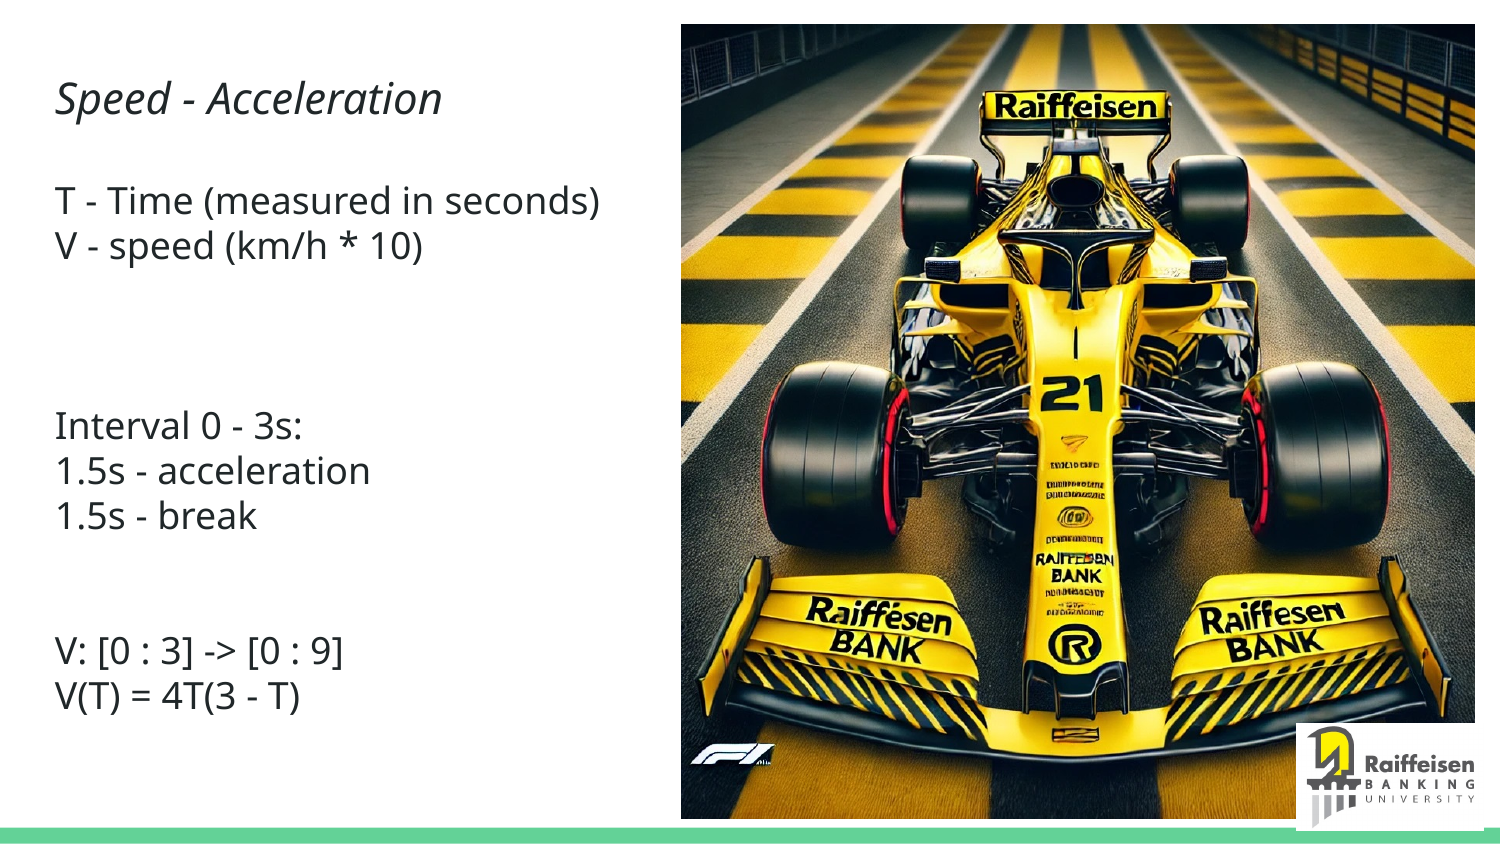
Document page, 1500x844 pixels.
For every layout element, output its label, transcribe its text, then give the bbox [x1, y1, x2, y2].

text_box Speed - Acceleration T - Time (measured in seconds) V - speed (km/h * 10) Interval 0 - 3s: 1.5s - acceleration 1.5s - break V: [0 : 3] -> [0 : 9] V(T) = 4T(3 - T) [39, 48, 637, 732]
picture [680, 24, 1485, 831]
